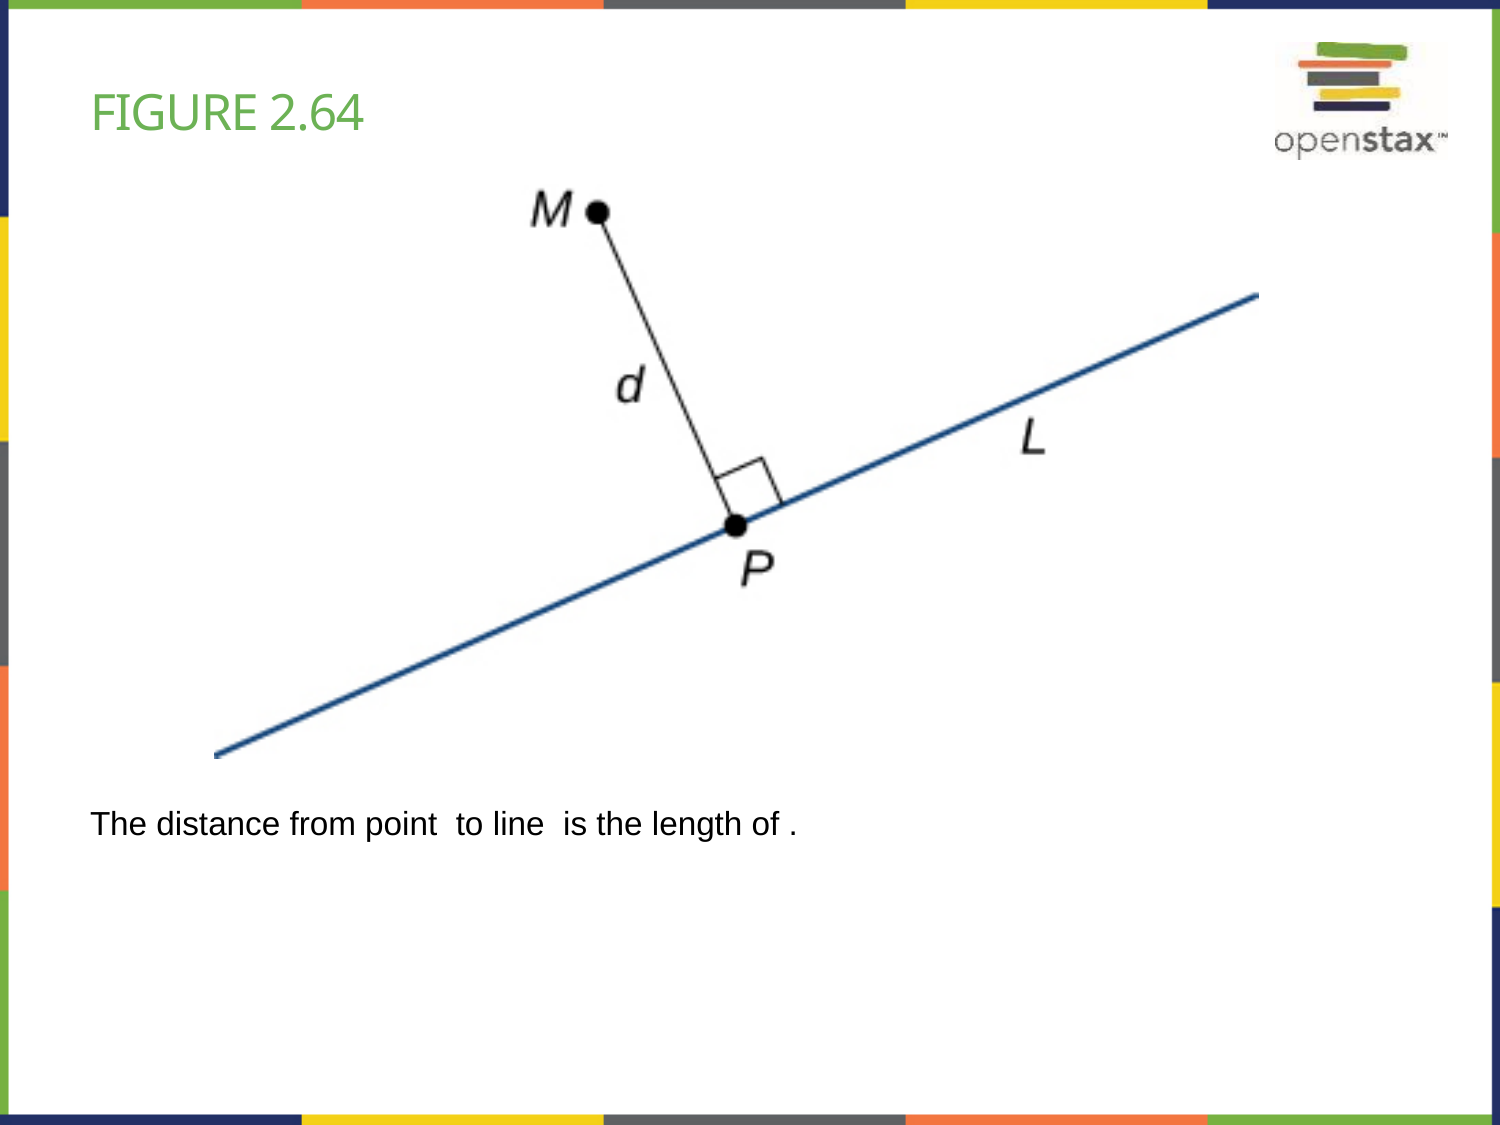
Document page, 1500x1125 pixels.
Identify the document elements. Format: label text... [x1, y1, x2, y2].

picture [0, 0, 1500, 1125]
title Figure 2.64 [75, 39, 1275, 148]
